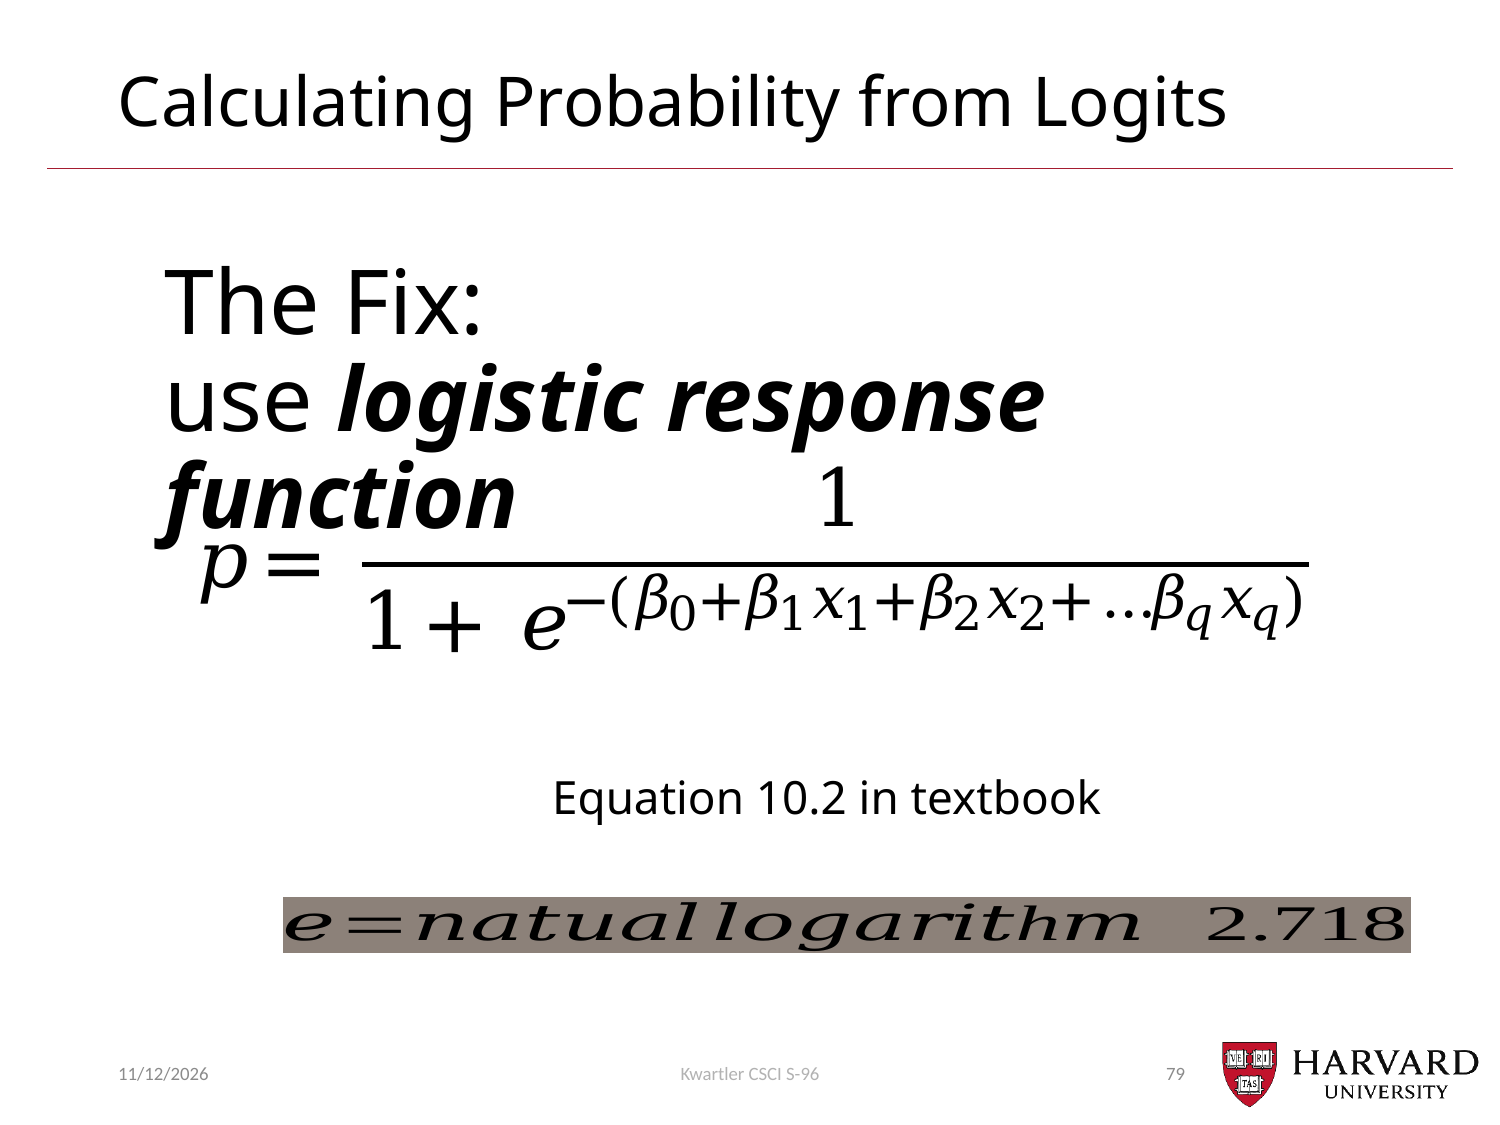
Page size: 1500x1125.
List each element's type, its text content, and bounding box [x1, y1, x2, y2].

picture [1200, 1024, 1500, 1125]
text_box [0, 461, 1500, 739]
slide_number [103, 1042, 441, 1103]
text_box Equation 10.2 in textbook [462, 761, 1117, 832]
slide_number 79 [1059, 1042, 1200, 1103]
title Calculating Probability from Logits [103, 59, 1397, 157]
footer Kwartler CSCI S-96 [496, 1042, 1004, 1103]
text_box The Fix: use logistic response function [149, 249, 1425, 438]
